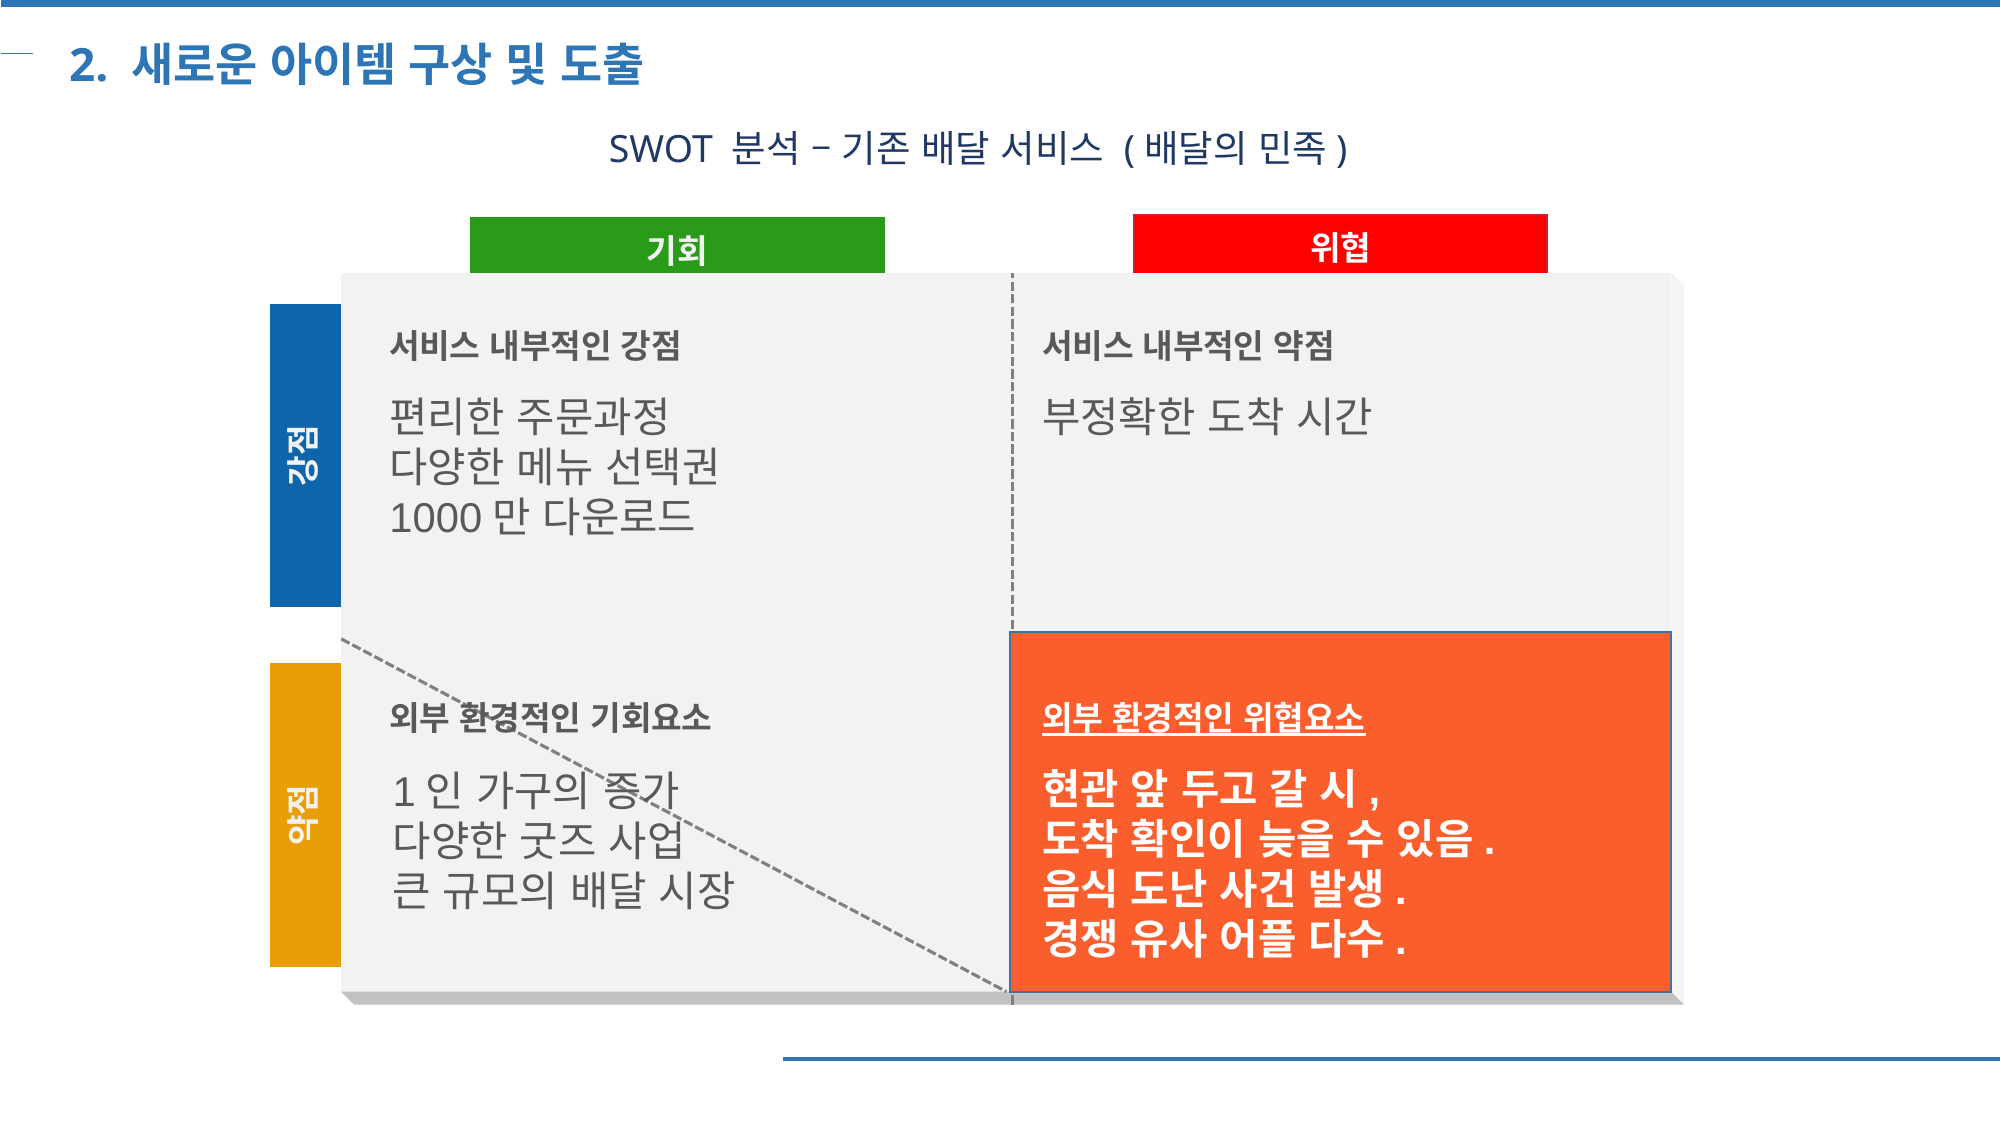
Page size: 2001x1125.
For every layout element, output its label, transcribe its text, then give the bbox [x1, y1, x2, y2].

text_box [1027, 317, 1467, 449]
text_box 약점 [270, 663, 340, 967]
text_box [1027, 689, 1624, 973]
text_box [340, 272, 1686, 1006]
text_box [374, 317, 925, 550]
text_box 기회 [470, 217, 885, 272]
text_box 2. 새로운 아이템 구상 및 도출 [54, 28, 973, 99]
text_box [1009, 633, 1672, 993]
text_box SWOT 분석 – 기존 배달 서비스 (배달의 민족) [594, 117, 1390, 177]
text_box 4. 아이템의 시장 경쟁력 [1673, 278, 1683, 1000]
text_box 강점 [270, 304, 340, 607]
text_box 위협 [1133, 214, 1548, 272]
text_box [374, 689, 836, 924]
